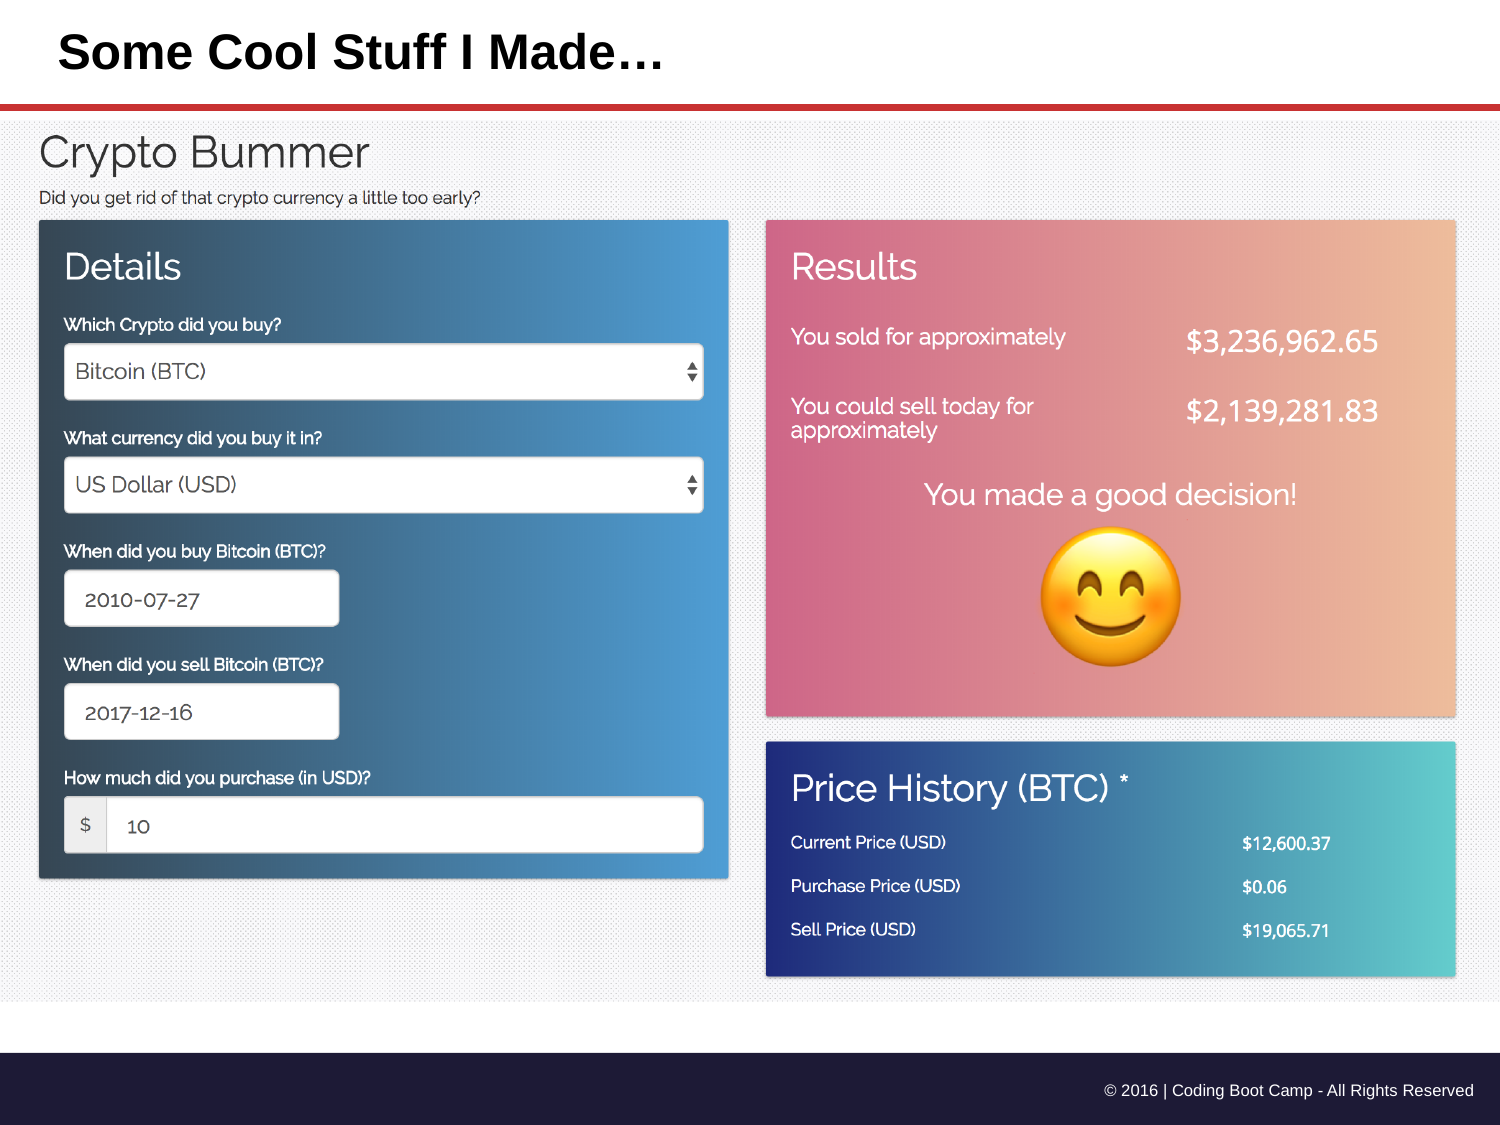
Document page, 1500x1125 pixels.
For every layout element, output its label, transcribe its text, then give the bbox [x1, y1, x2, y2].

picture [0, 120, 1500, 1005]
title Some Cool Stuff I Made… [49, 0, 948, 108]
